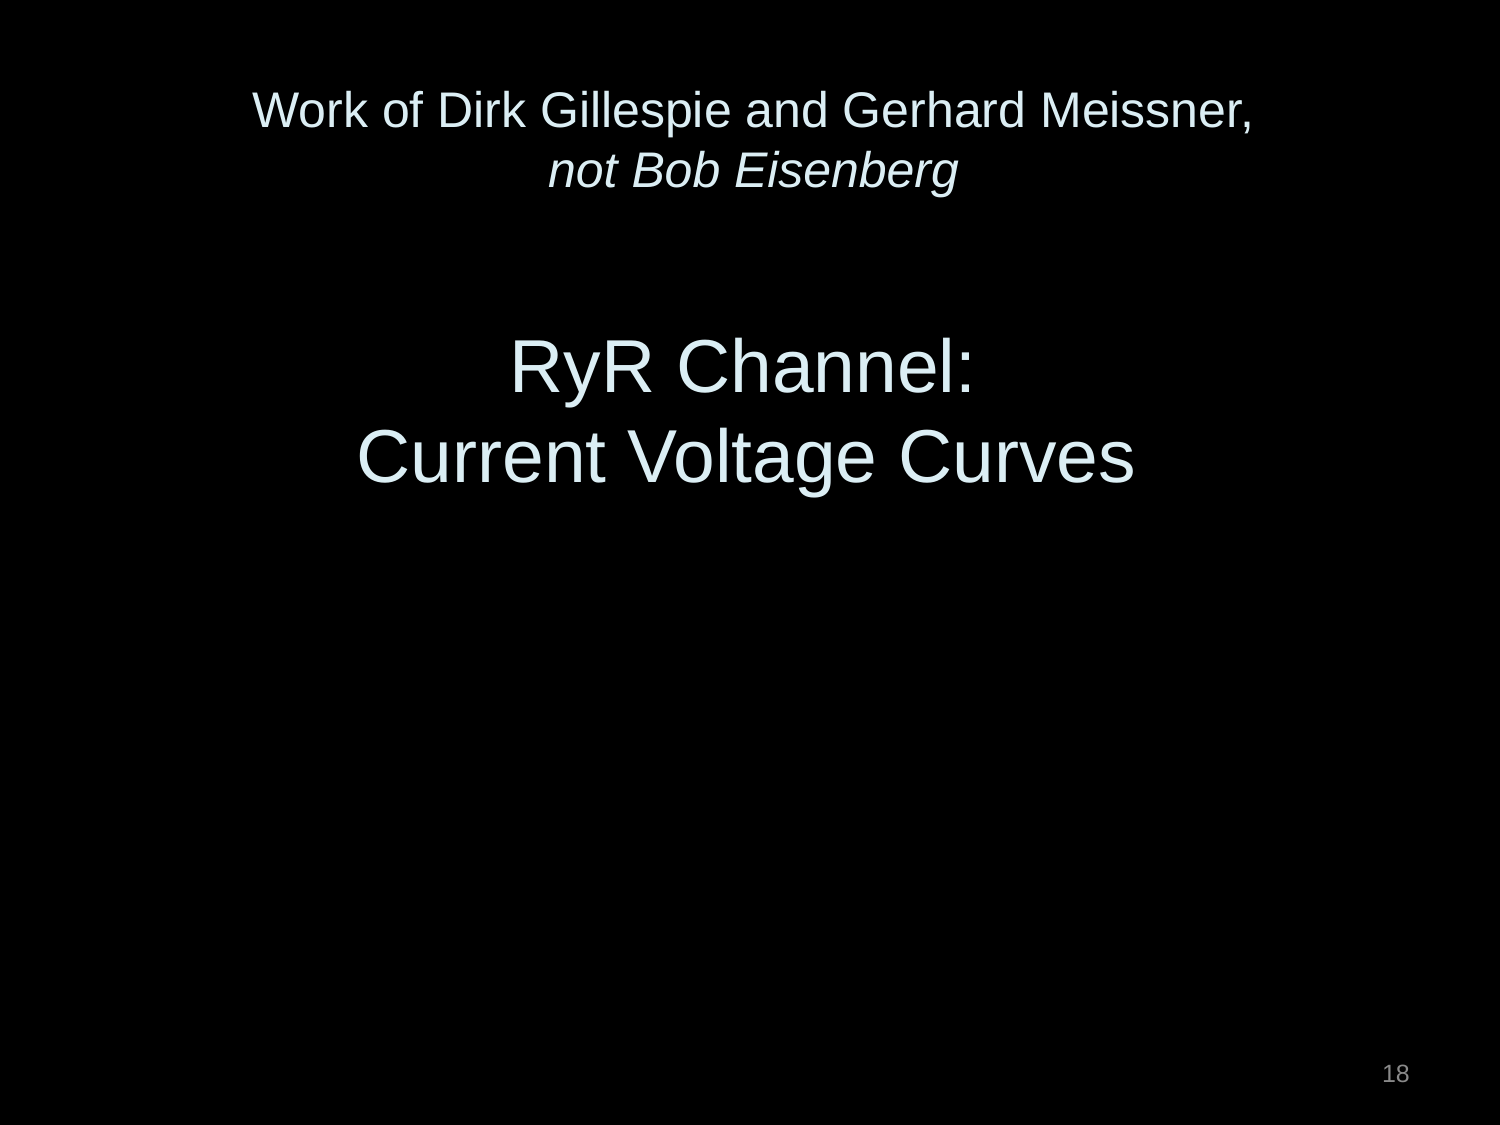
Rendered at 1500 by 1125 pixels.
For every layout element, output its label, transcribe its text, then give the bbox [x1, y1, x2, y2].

text_box Work of Dirk Gillespie and Gerhard Meissner, not Bob Eisenberg RyR Channel: Current Voltage Curves [112, 69, 1395, 505]
slide_number 18 [1074, 1042, 1425, 1103]
